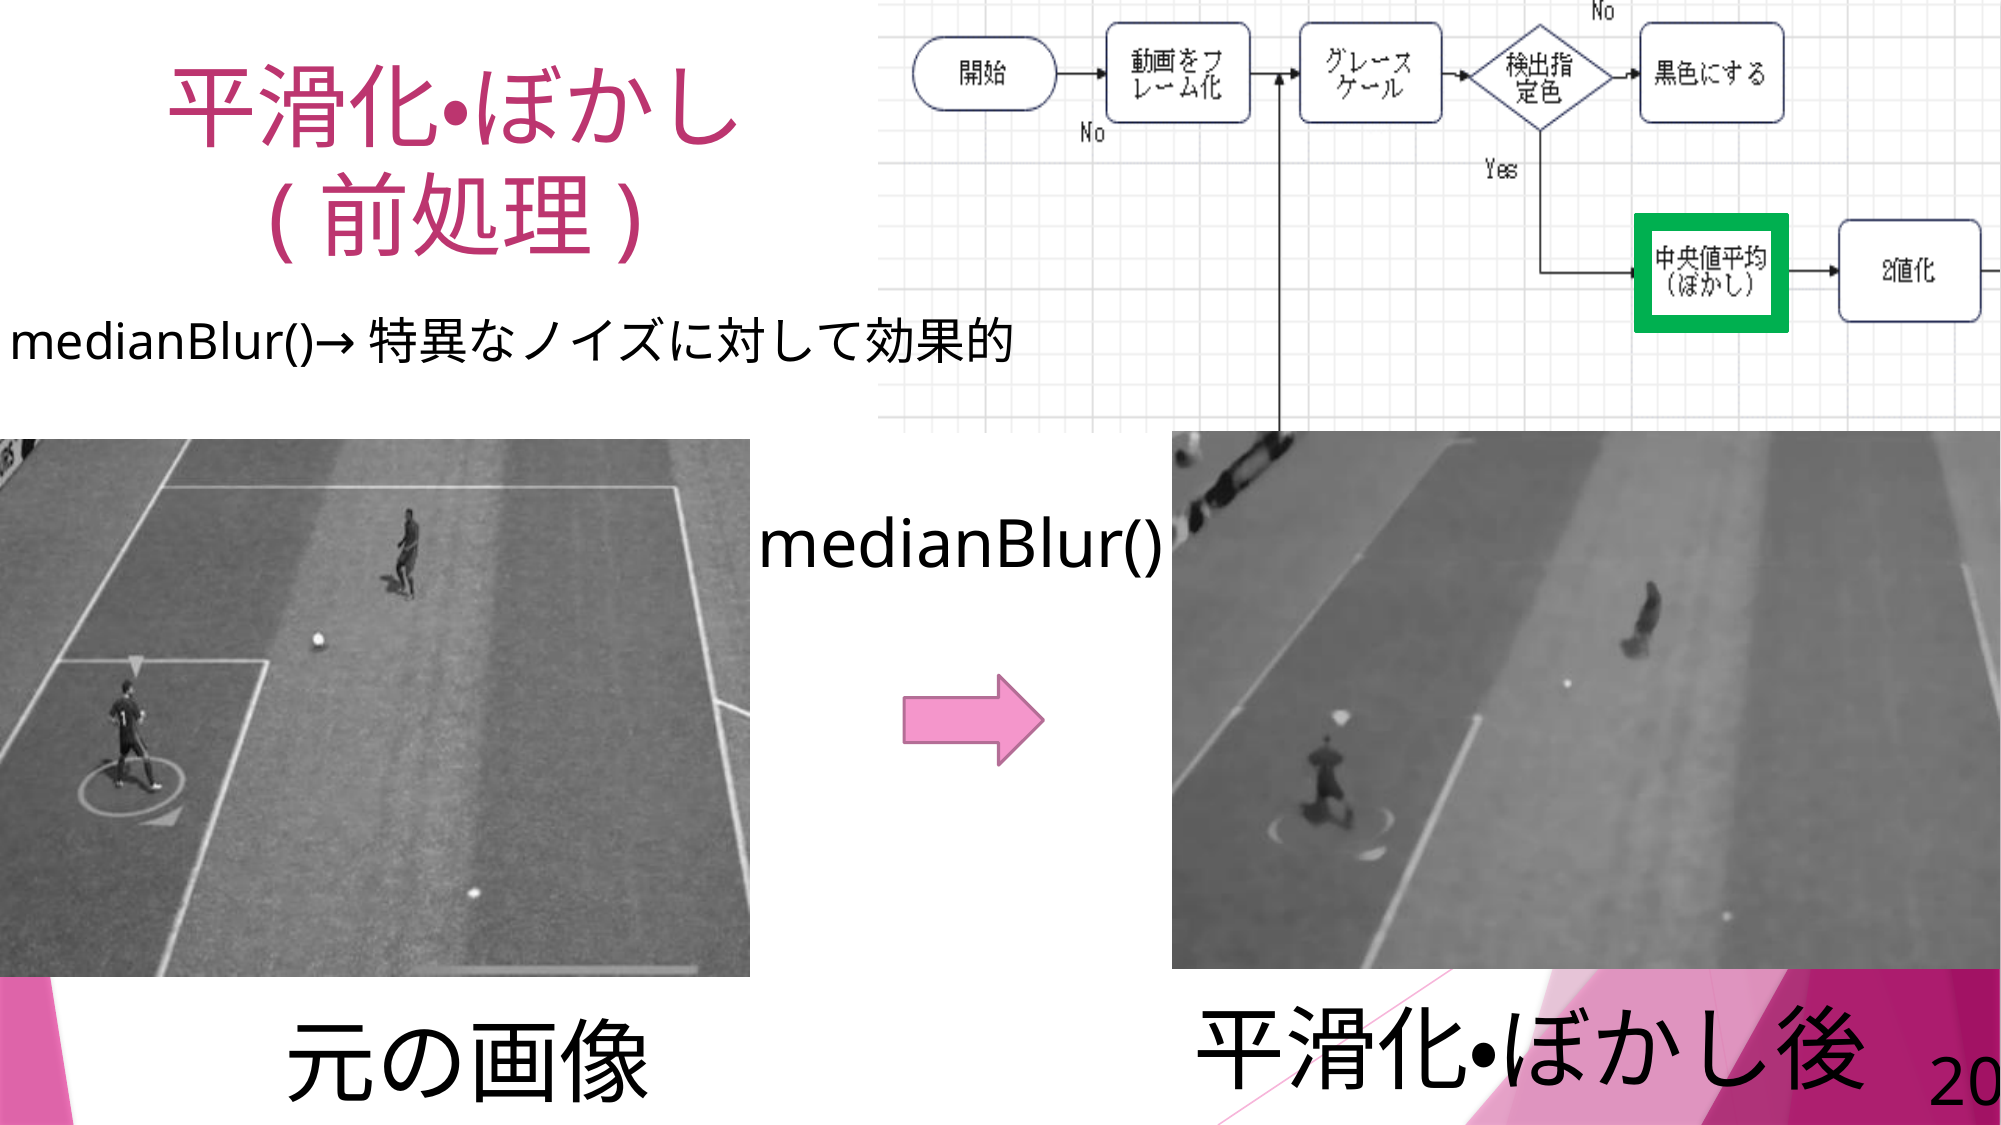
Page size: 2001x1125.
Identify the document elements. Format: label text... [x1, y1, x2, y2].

text_box 平滑化・ぼかし (前処理) [150, 40, 763, 276]
picture [877, 0, 2000, 970]
picture [0, 438, 751, 977]
text_box medianBlur()→特異なノイズに対して効果的 [0, 301, 873, 377]
text_box medianBlur() [754, 493, 1166, 589]
text_box 20 [1914, 1031, 2000, 1125]
text_box 元の画像 [269, 996, 667, 1122]
text_box [902, 673, 1045, 767]
text_box 平滑化・ぼかし後 [1178, 983, 1883, 1109]
